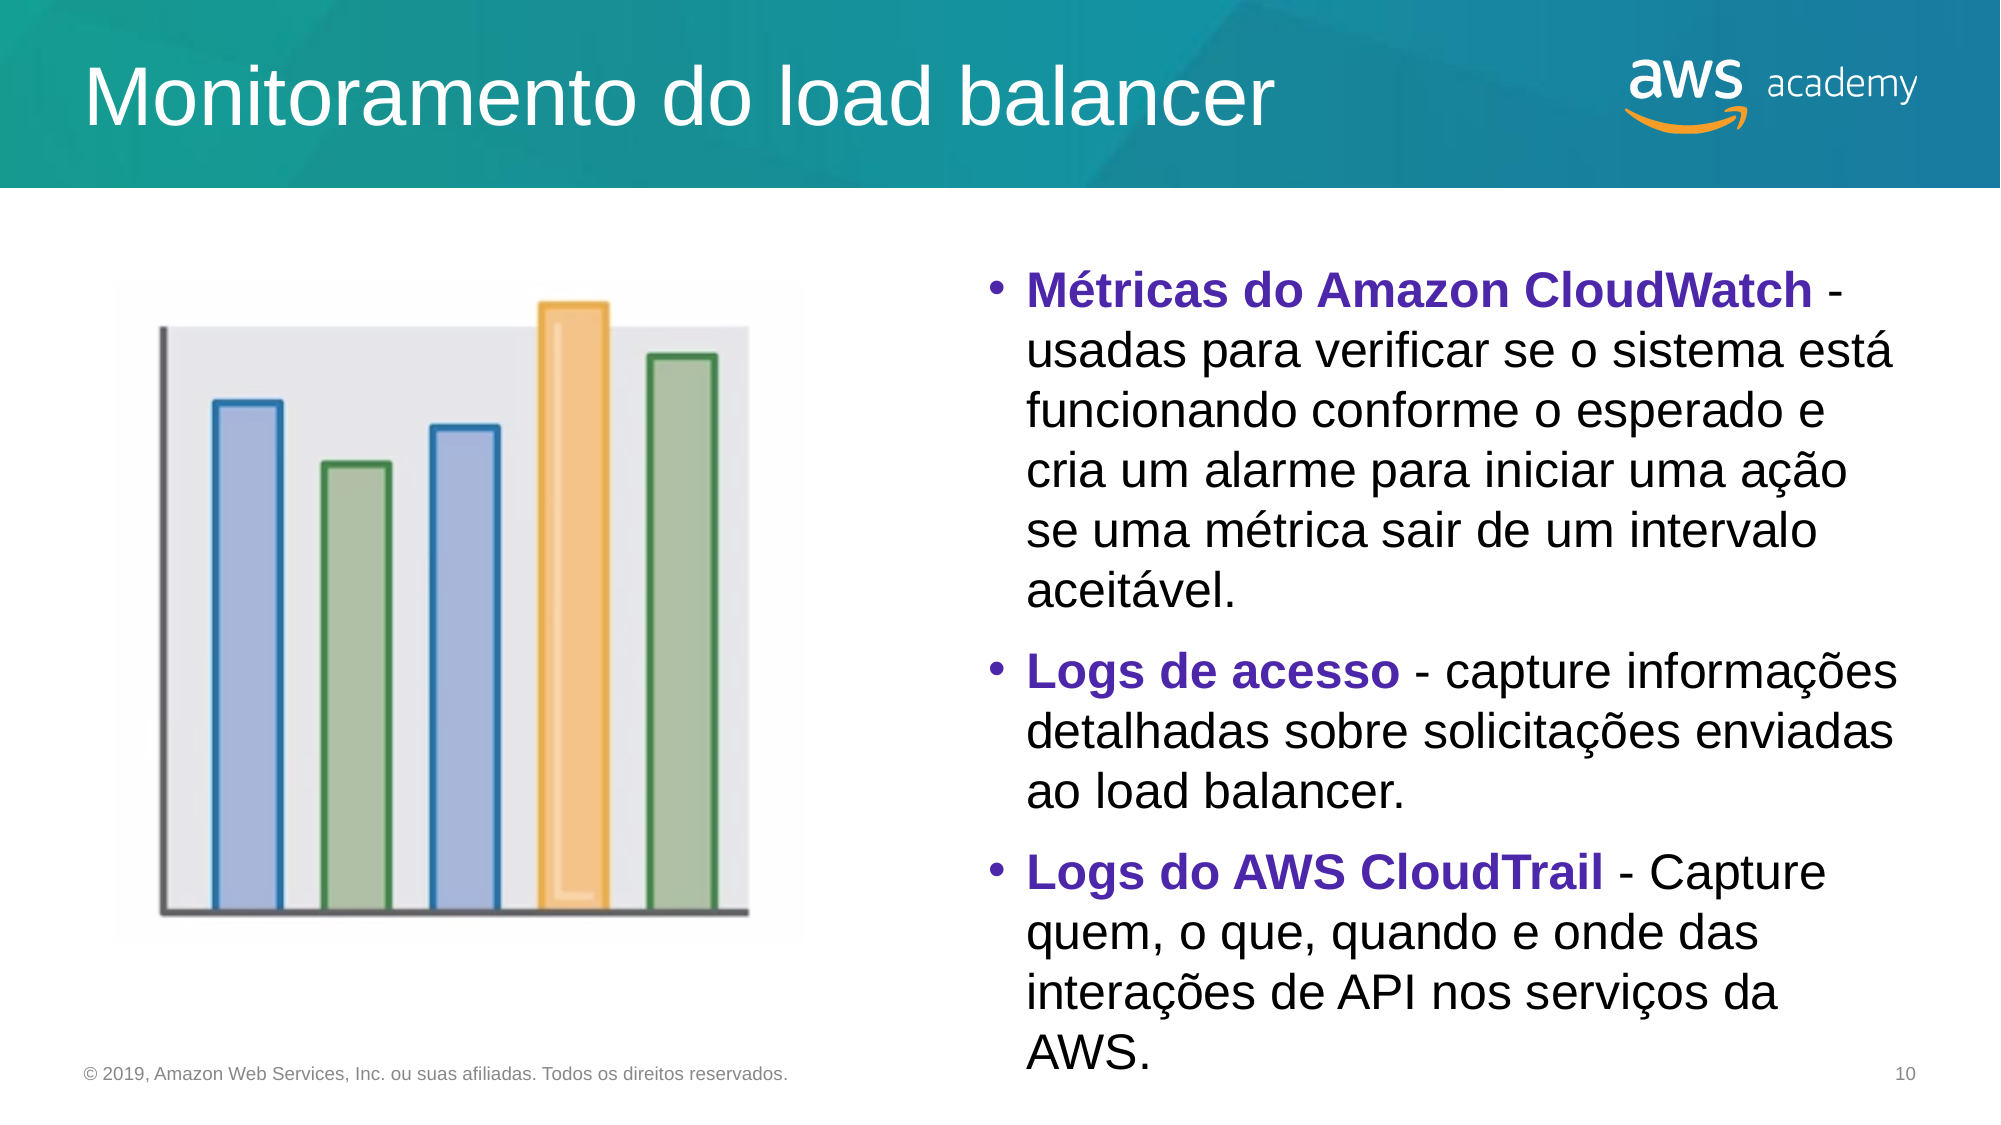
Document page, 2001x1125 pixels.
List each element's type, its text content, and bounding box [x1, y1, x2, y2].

picture [114, 282, 805, 943]
footer © 2019, Amazon Web Services, Inc. ou suas afiliadas. Todos os direitos reservados. [68, 1042, 880, 1103]
picture [0, 0, 2000, 188]
list Métricas do Amazon CloudWatch - usadas para verificar se o sistema está funcionando conforme o esperado e cria um alarme para iniciar uma ação se uma métrica sair de um intervalo aceitável. Logs de acesso - capture informações detalhadas sobre solicitações enviadas ao load balancer. Logs do AWS CloudTrail - Capture quem, o que, quando e onde das interações de API nos serviços da AWS. [973, 250, 1928, 1043]
title Monitoramento do load balancer [68, 59, 1551, 138]
slide_number ‹#› [1481, 1042, 1932, 1103]
